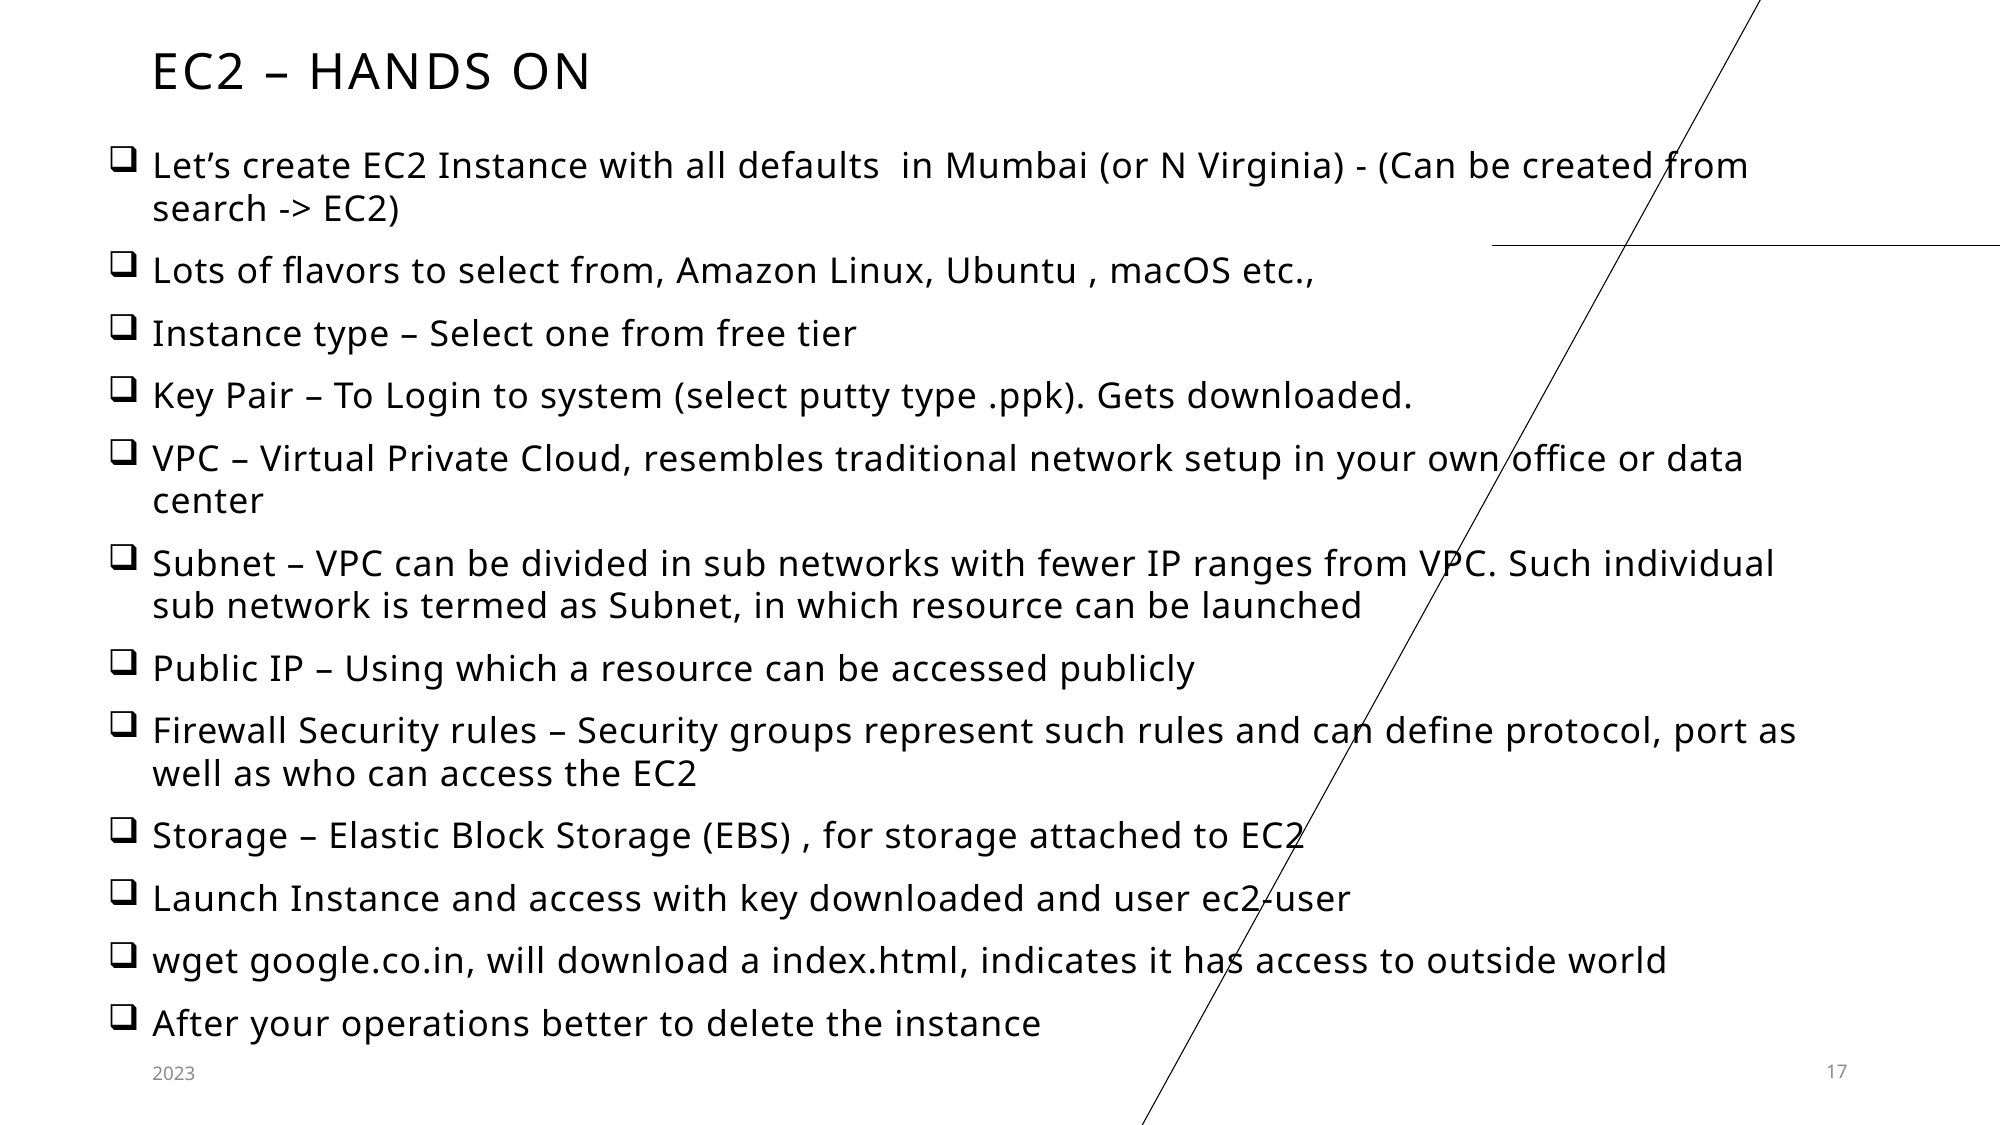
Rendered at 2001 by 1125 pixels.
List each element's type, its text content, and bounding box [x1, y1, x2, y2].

slide_number 2023 [137, 1057, 338, 1103]
list Let’s create EC2 Instance with all defaults in Mumbai (or N Virginia) - (Can be created from search -> EC2) Lots of flavors to select from, Amazon Linux, Ubuntu , macOS etc., Instance type – Select one from free tier Key Pair – To Login to system (select putty type .ppk). Gets downloaded. VPC – Virtual Private Cloud, resembles traditional network setup in your own office or data center Subnet – VPC can be divided in sub networks with fewer IP ranges from VPC. Such individual sub network is termed as Subnet, in which resource can be launched Public IP – Using which a resource can be accessed publicly Firewall Security rules – Security groups represent such rules and can define protocol, port as well as who can access the EC2 Storage – Elastic Block Storage (EBS) , for storage attached to EC2 Launch Instance and access with key downloaded and user ec2-user wget google.co.in, will download a index.html, indicates it has access to outside world After your operations better to delete the instance [93, 135, 1848, 1057]
slide_number 17 [1412, 1042, 1863, 1103]
title EC2 – Hands on [136, 23, 1339, 108]
